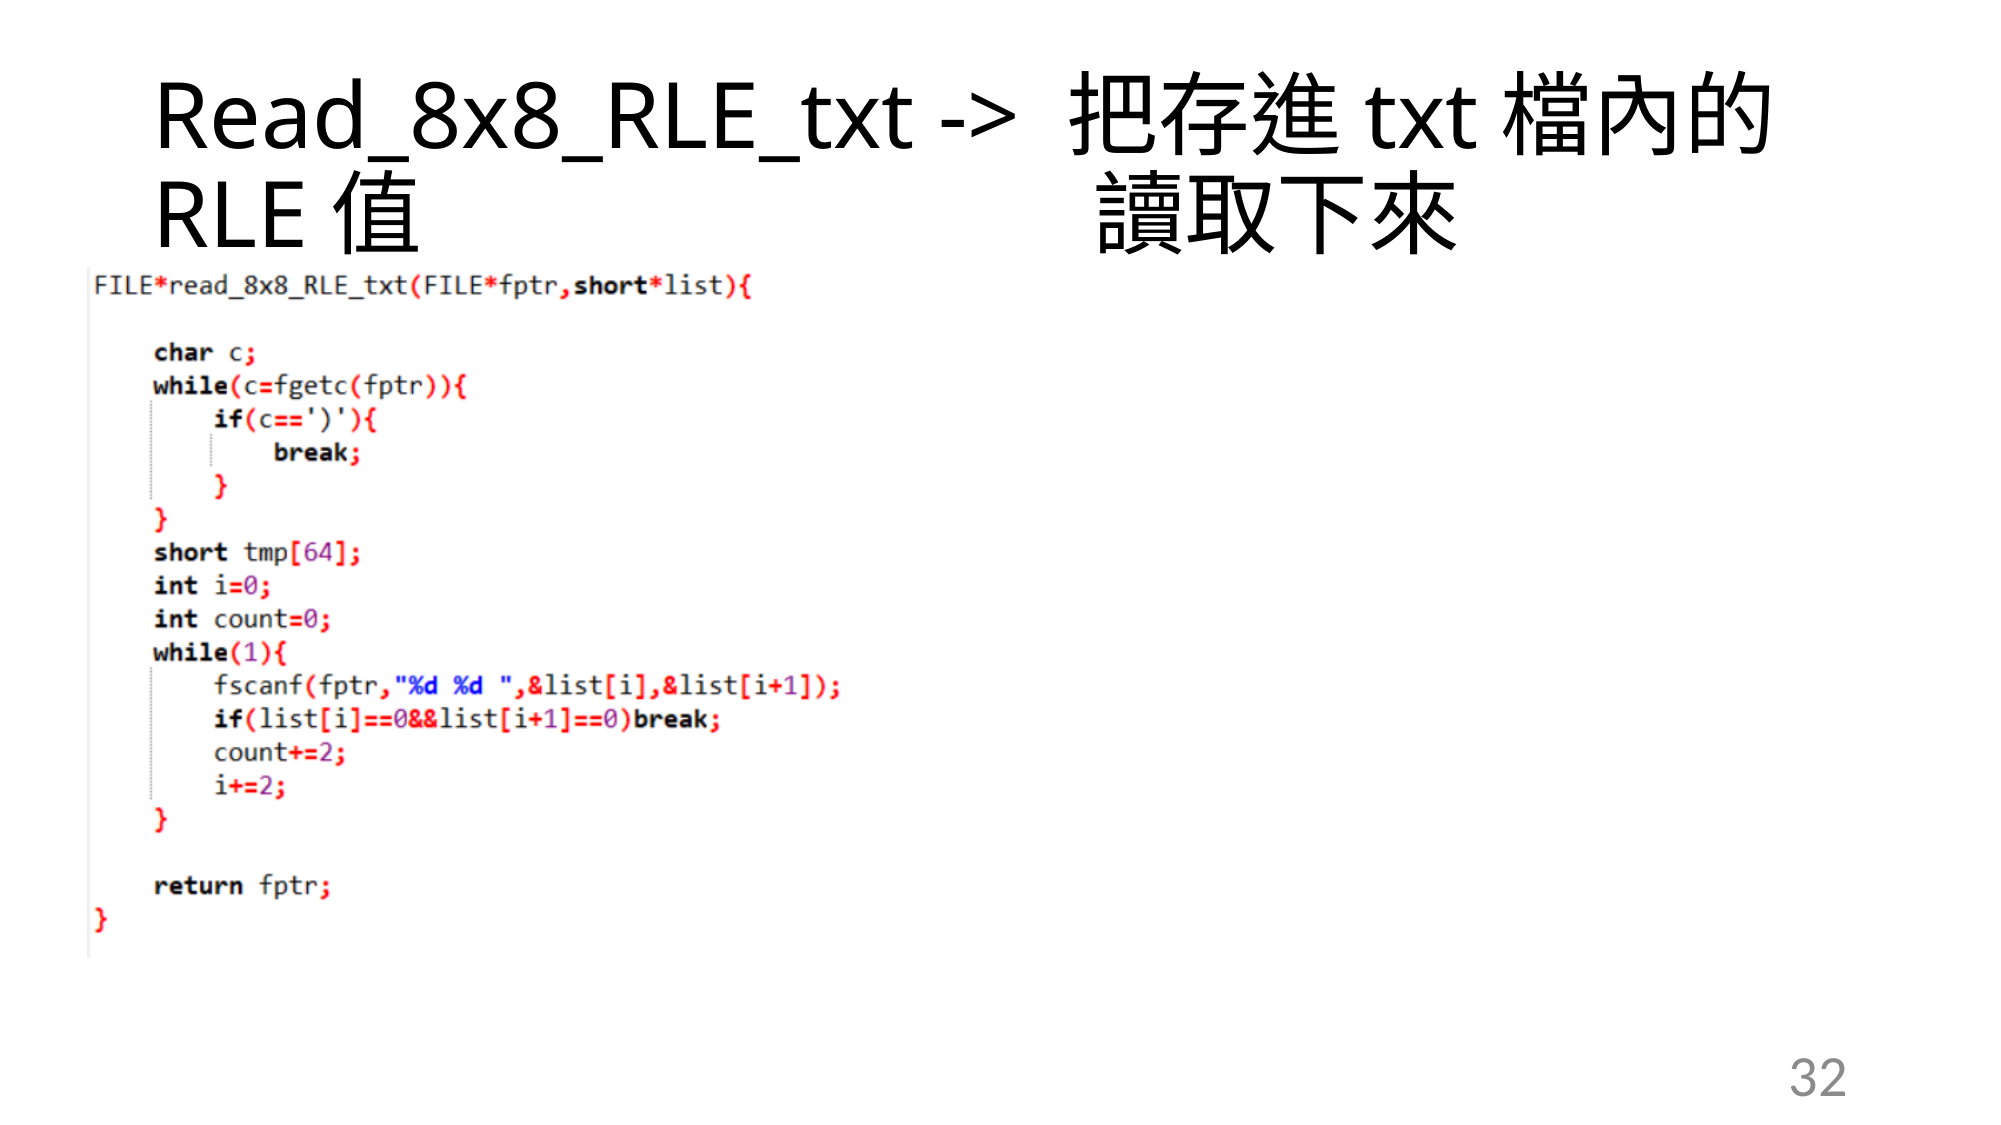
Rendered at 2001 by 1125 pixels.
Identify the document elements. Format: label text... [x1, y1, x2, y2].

slide_number 32 [1412, 1042, 1863, 1103]
title Read_8x8_RLE_txt -> 把存進txt檔內的RLE值 讀取下來 [137, 59, 1863, 278]
picture [87, 267, 856, 958]
